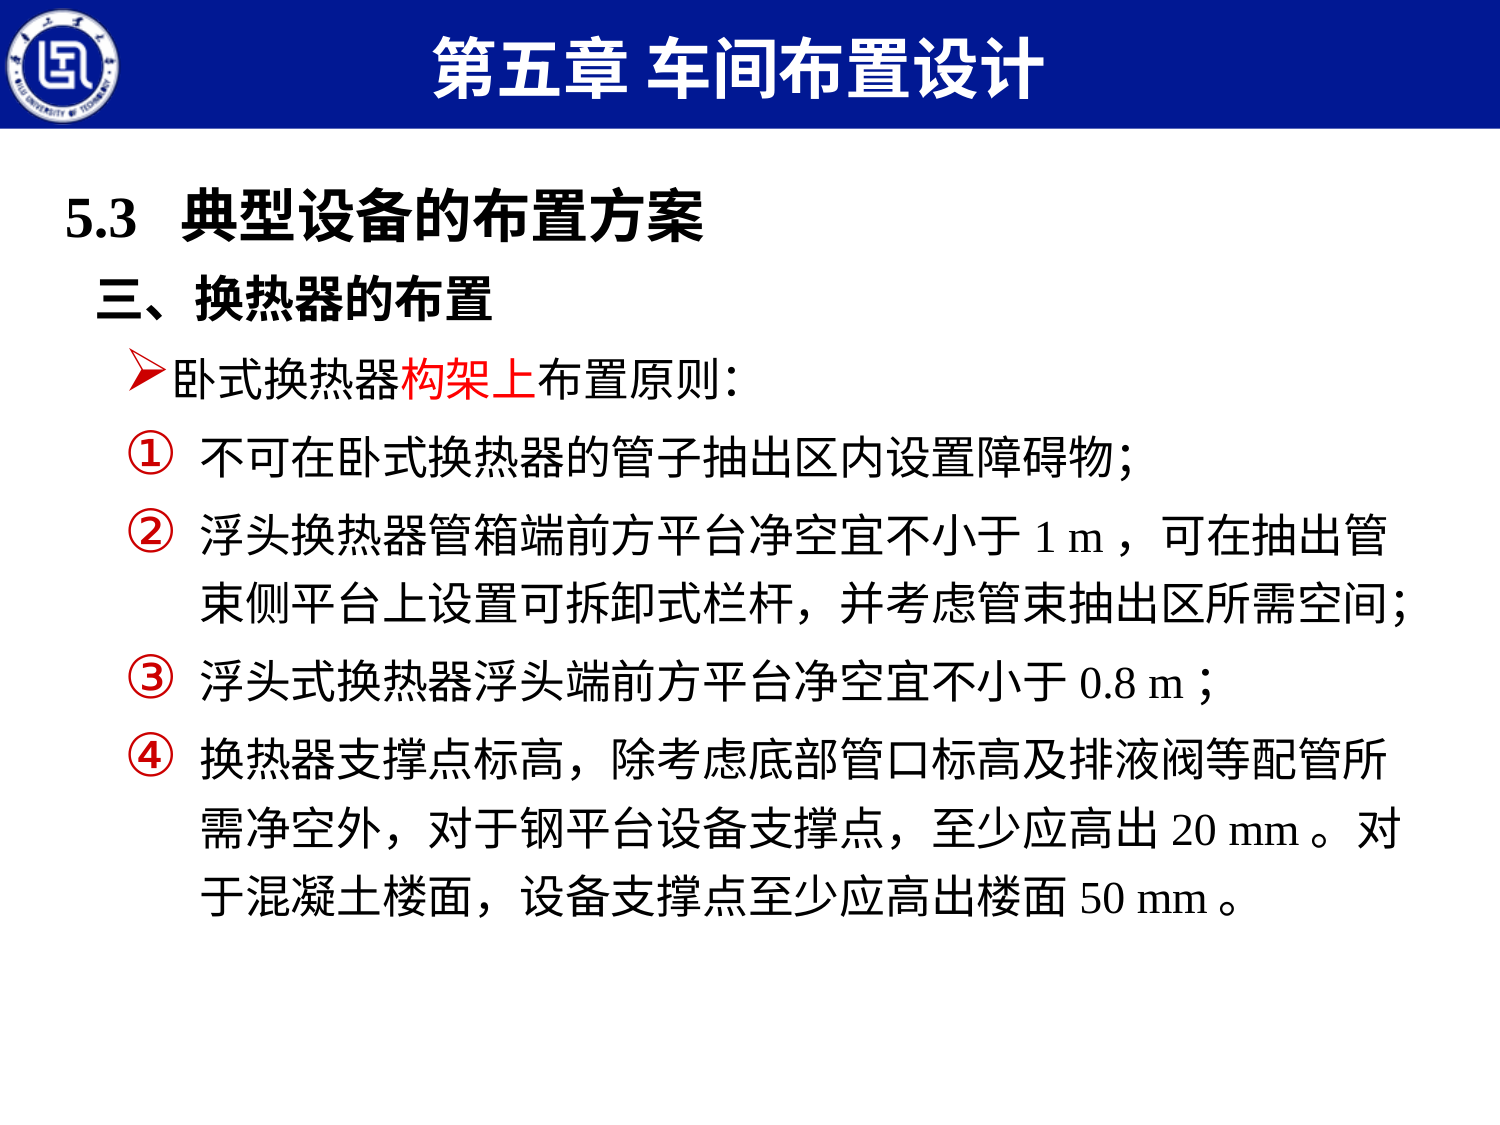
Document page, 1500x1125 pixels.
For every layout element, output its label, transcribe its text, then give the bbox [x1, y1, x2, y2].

picture [1, 7, 123, 126]
text_box 5.3 典型设备的布置方案 三、换热器的布置 卧式换热器构架上布置原则： 不可在卧式换热器的管子抽出区内设置障碍物； 浮头换热器管箱端前方平台净空宜不小于1 m，可在抽出管束侧平台上设置可拆卸式栏杆，并考虑管束抽出区所需空间； 浮头式换热器浮头端前方平台净空宜不小于0.8 m； 换热器支撑点标高，除考虑底部管口标高及排液阀等配管所需净空外，对于钢平台设备支撑点，至少应高出20 mm。对于混凝土楼面，设备支撑点至少应高出楼面50 mm。 [50, 172, 1438, 1059]
text_box 第五章 车间布置设计 [58, 19, 1418, 115]
